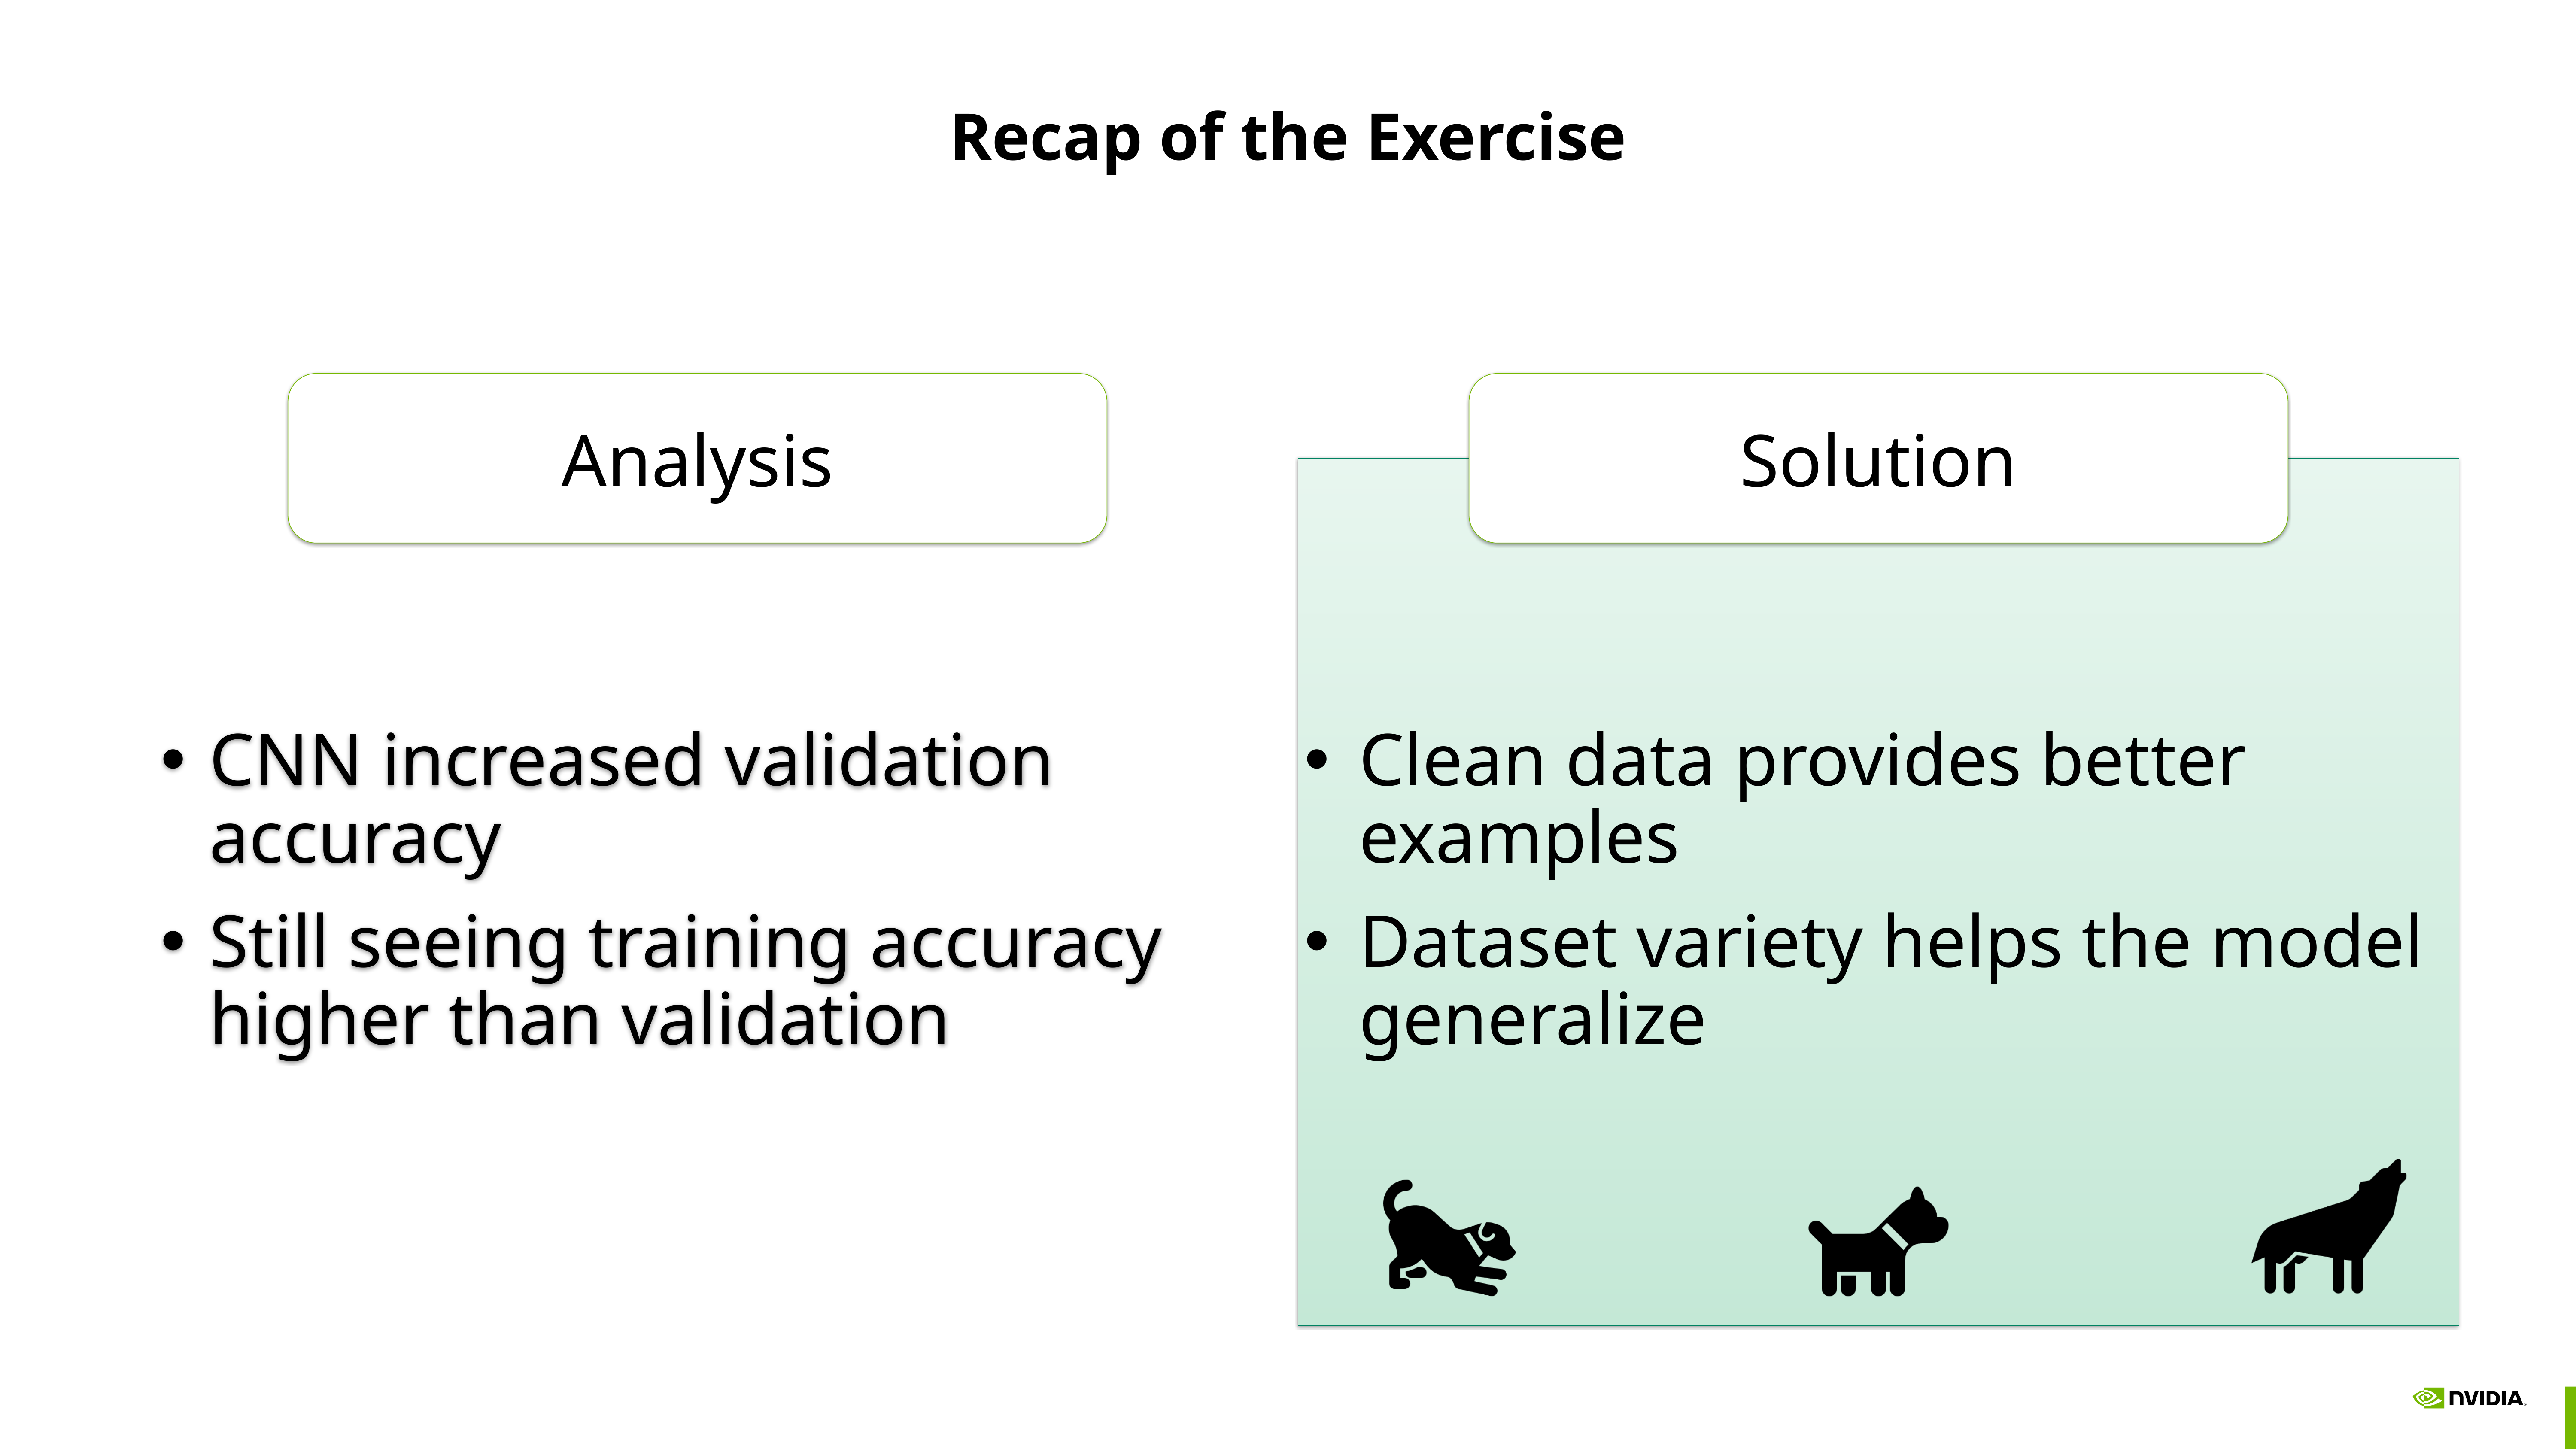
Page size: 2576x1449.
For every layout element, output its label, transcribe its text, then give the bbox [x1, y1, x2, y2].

picture [1361, 1151, 1536, 1326]
list Clean data provides better examples Dataset variety helps the model generalize [1298, 458, 2459, 1326]
text_box Analysis [287, 373, 1108, 544]
text_box Recap of the Exercise [177, 0, 2399, 177]
picture [1788, 1151, 1969, 1333]
picture [2238, 1136, 2420, 1318]
text_box Solution [1468, 373, 2289, 544]
picture [2399, 1373, 2540, 1422]
